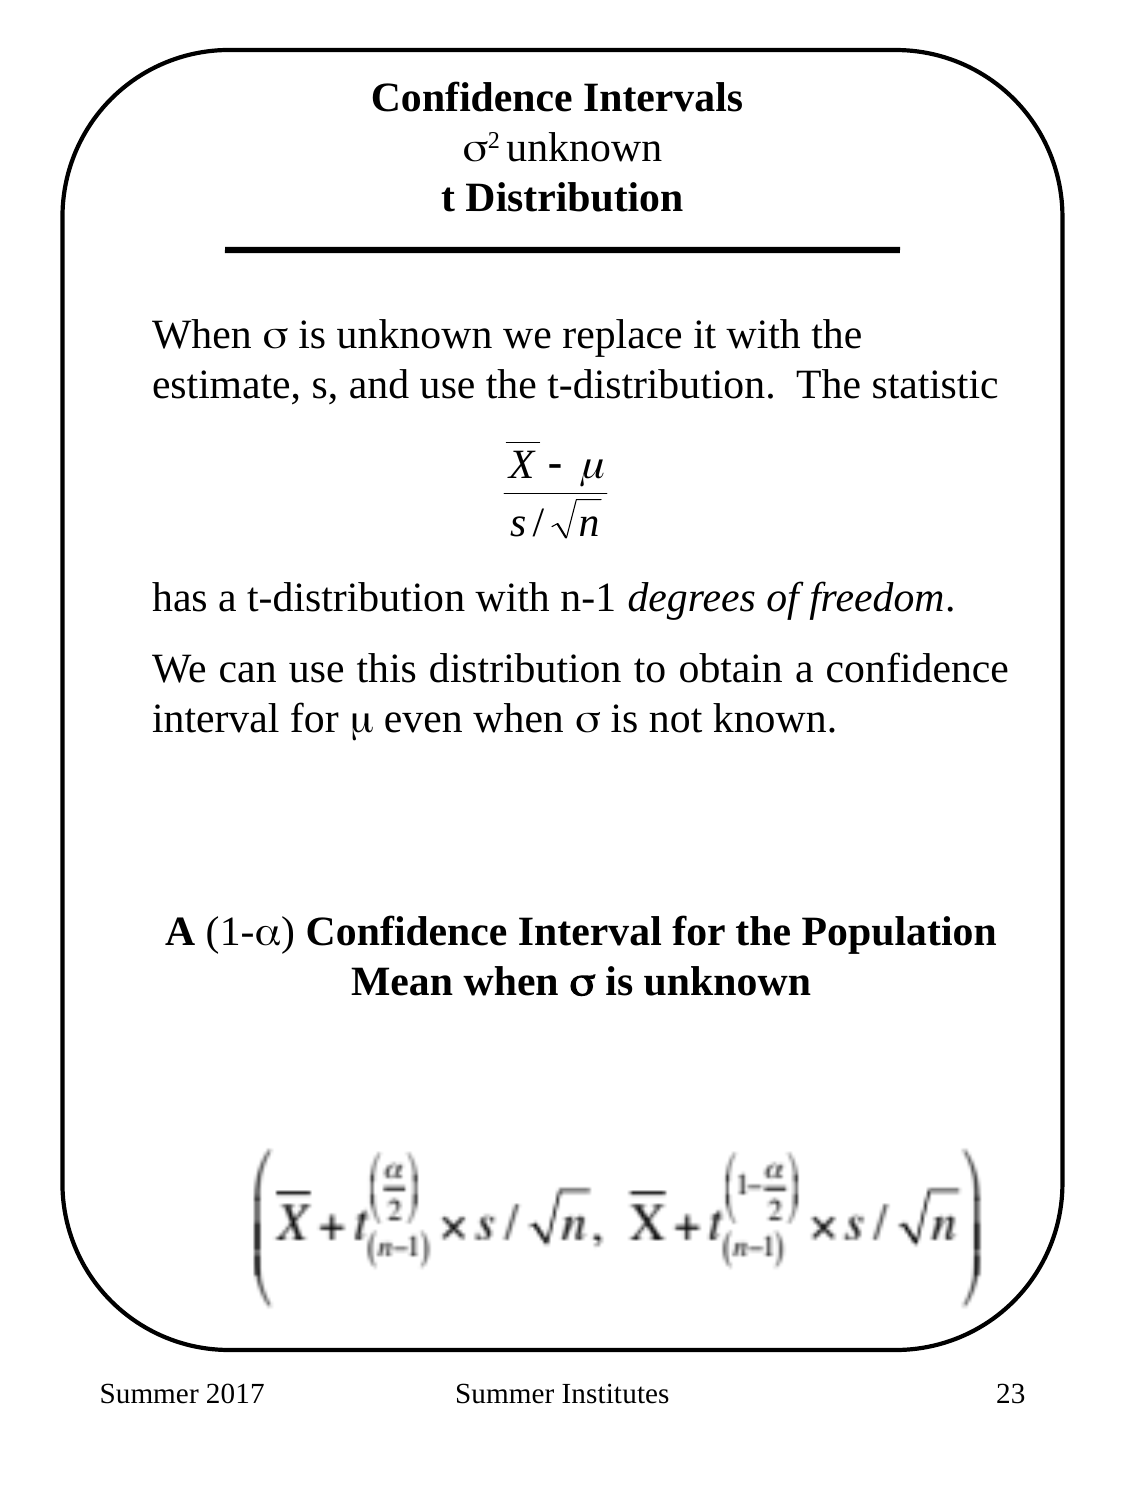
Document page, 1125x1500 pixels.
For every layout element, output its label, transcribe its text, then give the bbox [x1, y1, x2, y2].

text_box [499, 437, 613, 544]
slide_number 156 [806, 1366, 1041, 1467]
text_box When  is unknown we replace it with the estimate, s, and use the t-distribution. The statistic has a t-distribution with n-1 degrees of freedom. We can use this distribution to obtain a confidence interval for  even when  is not known. A (1-) Confidence Interval for the Population Mean when  is unknown [137, 299, 1025, 1224]
text_box Confidence Intervals 2 unknown t Distribution [200, 62, 925, 228]
slide_number Summer 2017 [84, 1366, 319, 1467]
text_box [249, 1137, 988, 1313]
footer Summer Institutes [384, 1366, 741, 1467]
